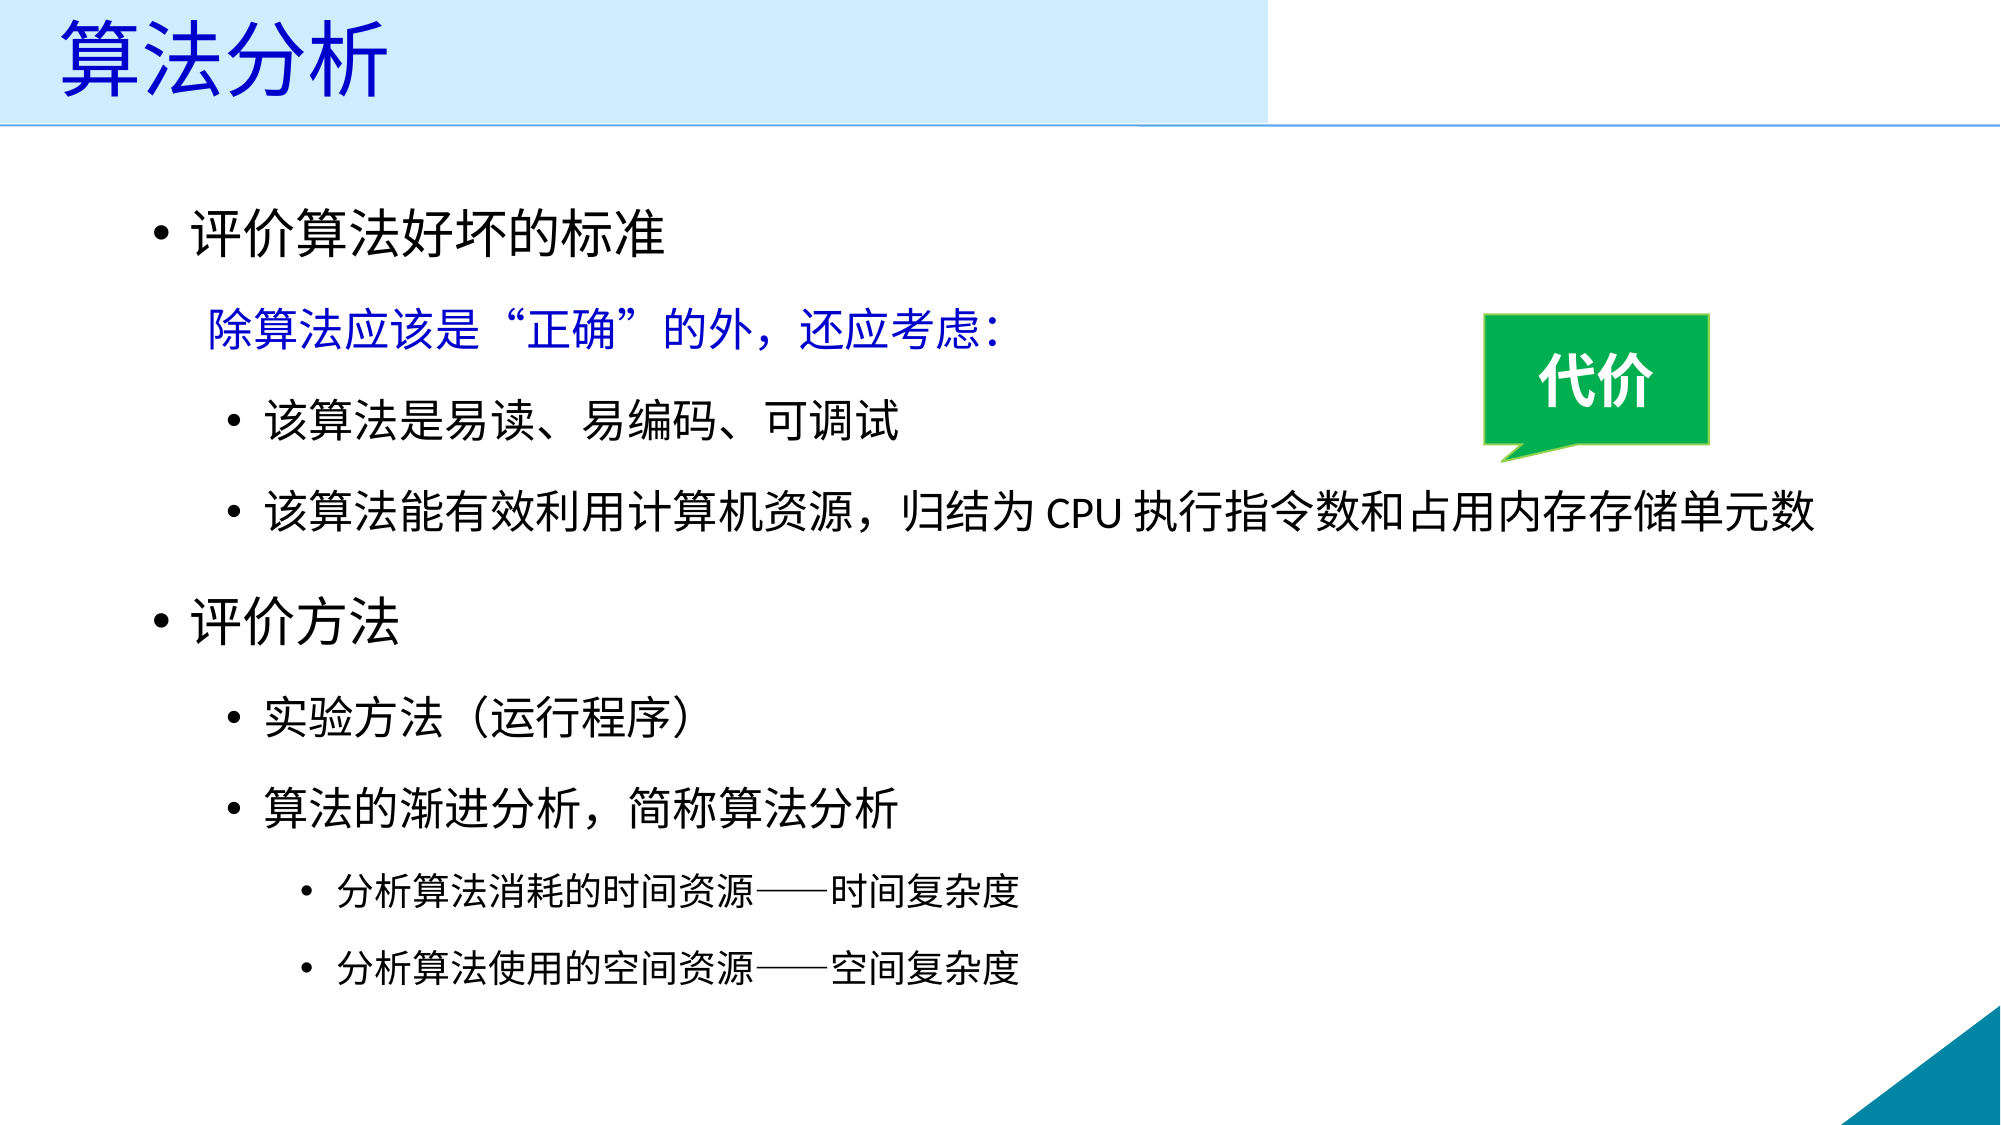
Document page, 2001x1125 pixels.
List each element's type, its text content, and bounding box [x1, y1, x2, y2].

title 算法分析 [43, 7, 1769, 121]
text_box 代价 [1483, 313, 1710, 463]
list 评价算法好坏的标准 除算法应该是“正确”的外，还应考虑： 该算法是易读、易编码、可调试 该算法能有效利用计算机资源，归结为CPU执行指令数和占用内存存储单元数 评价方法 实验方法（运行程序） 算法的渐进分析，简称算法分析 分析算法消耗的时间资源——时间复杂度 分析算法使用的空间资源——空间复杂度 [137, 161, 1863, 1014]
